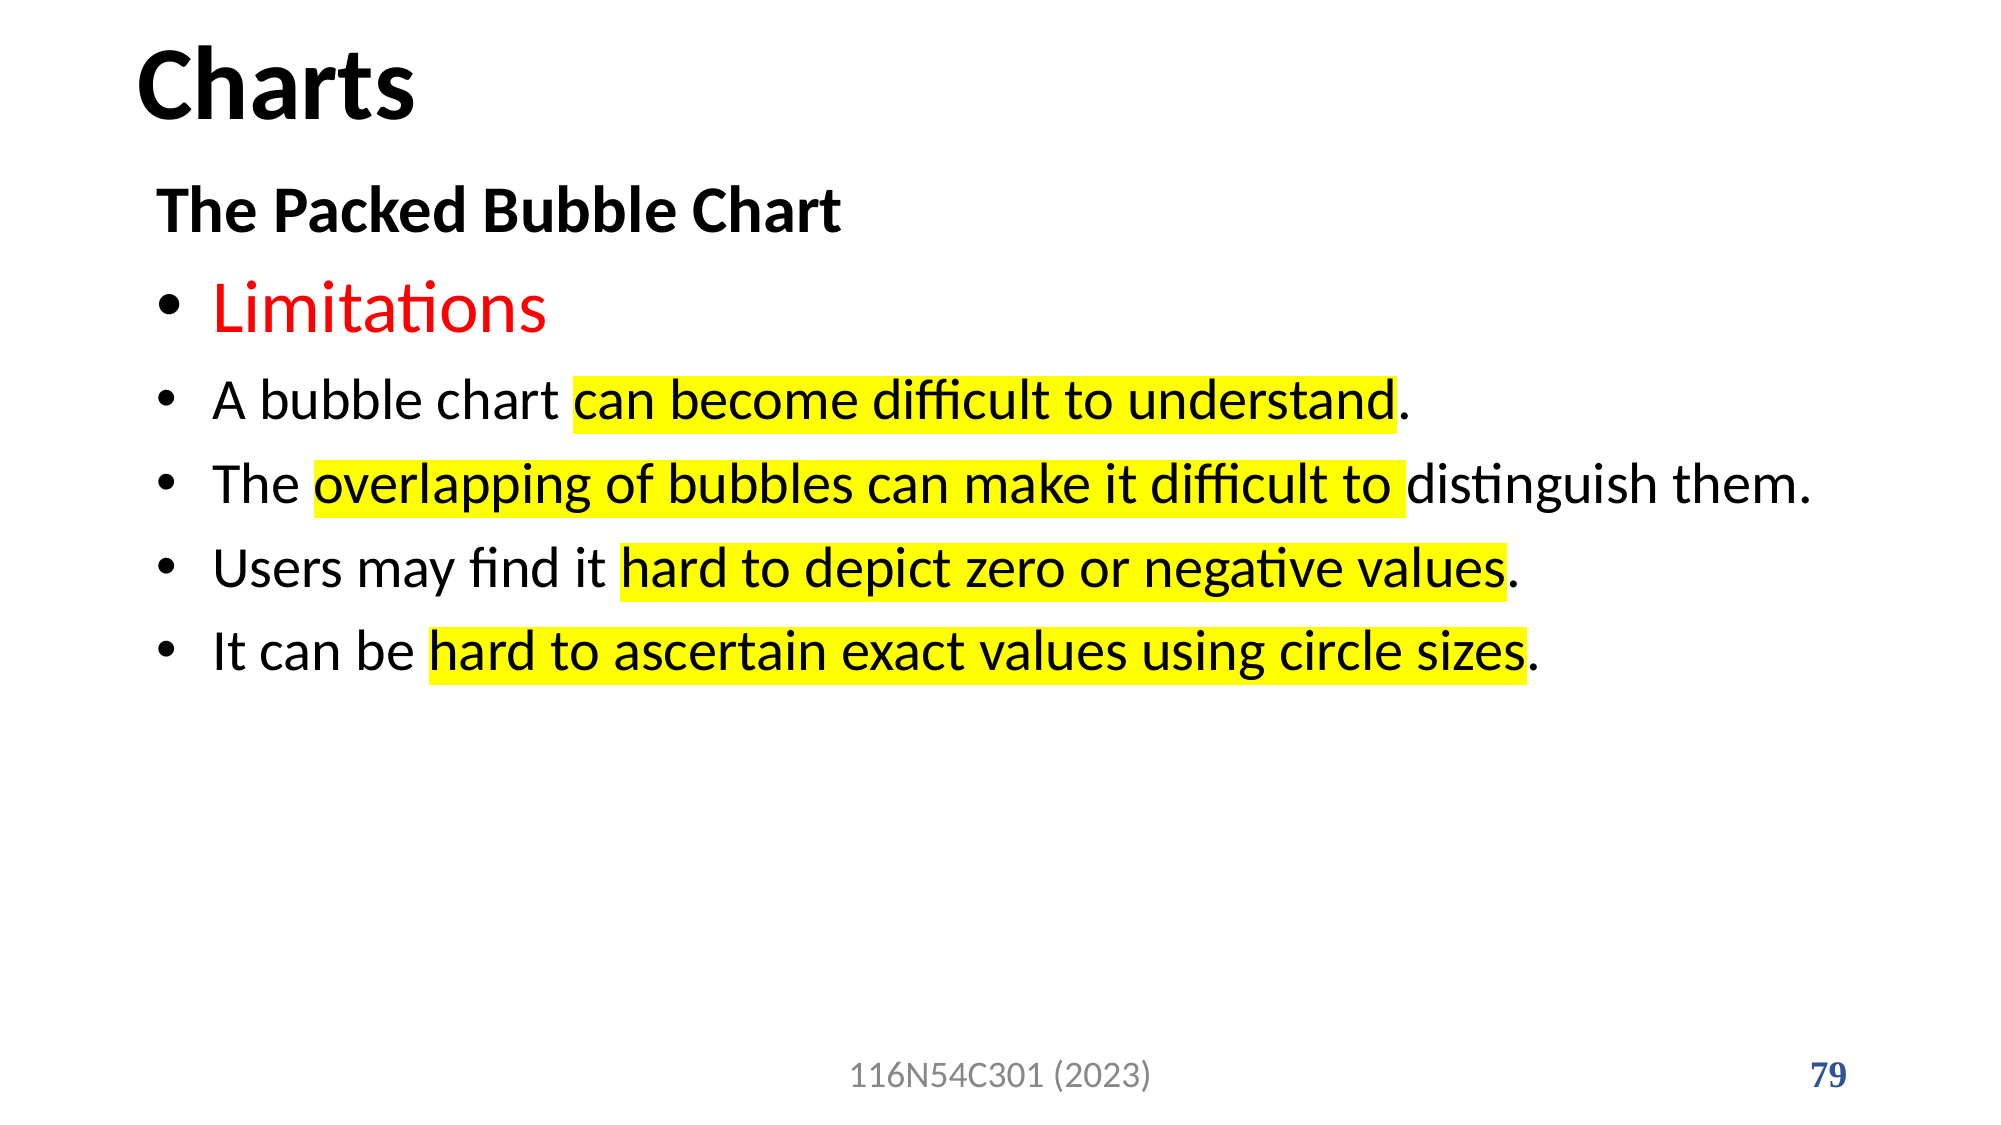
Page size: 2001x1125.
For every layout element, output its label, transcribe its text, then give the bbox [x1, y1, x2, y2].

slide_number 79 [1412, 1042, 1863, 1103]
list The Packed Bubble Chart Limitations A bubble chart can become difficult to understand. The overlapping of bubbles can make it difficult to distinguish them. Users may find it hard to depict zero or negative values. It can be hard to ascertain exact values using circle sizes. [122, 167, 1848, 882]
footer 116N54C301 (2023) [662, 1042, 1338, 1103]
title Charts [122, 20, 1848, 150]
